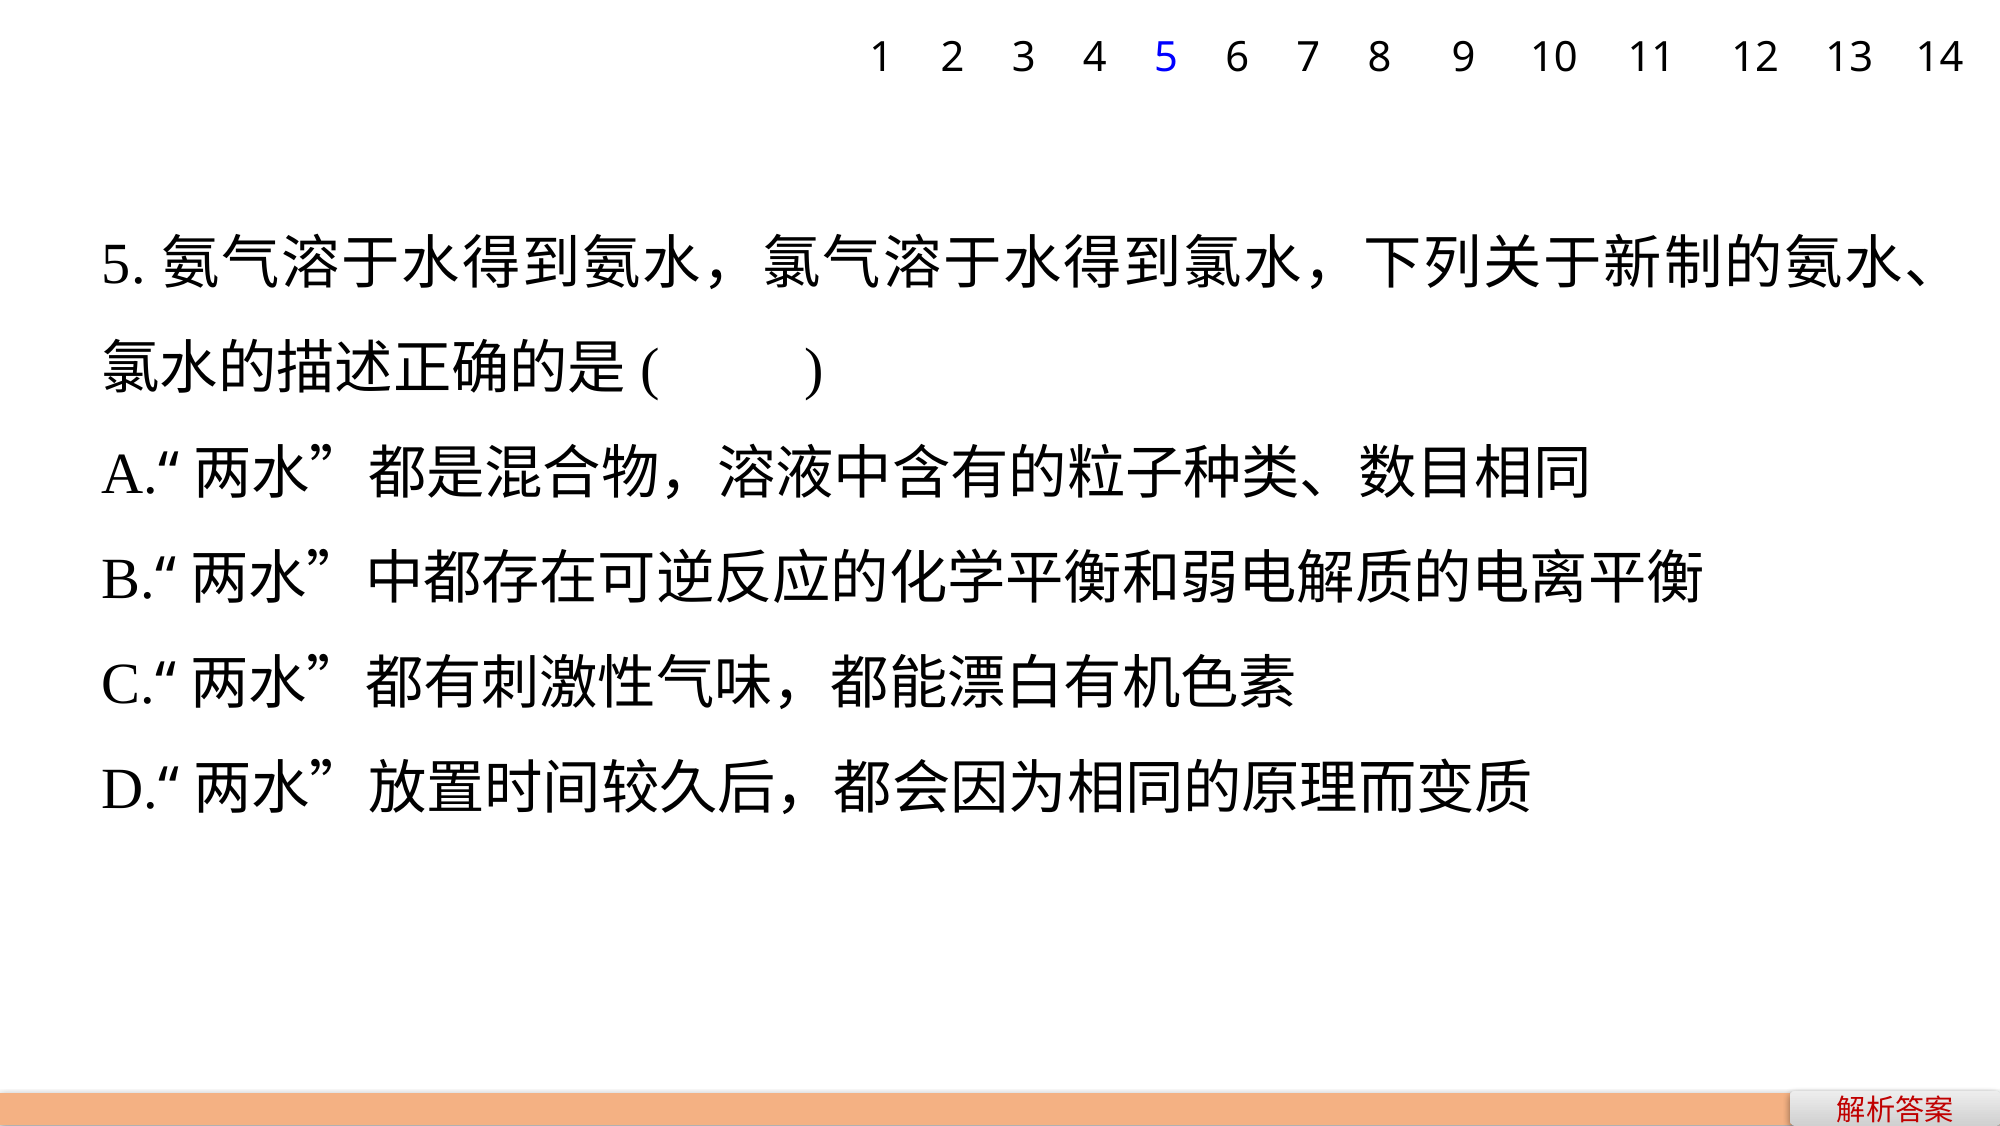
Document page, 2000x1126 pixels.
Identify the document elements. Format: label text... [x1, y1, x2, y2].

text_box 5.氨气溶于水得到氨水，氯气溶于水得到氯水，下列关于新制的氨水、氯水的描述正确的是( ) A.“两水”都是混合物，溶液中含有的粒子种类、数目相同 B.“两水”中都存在可逆反应的化学平衡和弱电解质的电离平衡 C.“两水”都有刺激性气味，都能漂白有机色素 D.“两水”放置时间较久后，都会因为相同的原理而变质 [87, 182, 1920, 828]
text_box 13 [1811, 7, 1894, 102]
text_box 2 [925, 7, 985, 102]
text_box 10 [1507, 7, 1599, 102]
text_box 4 [1067, 7, 1127, 102]
text_box [0, 1092, 1787, 1126]
text_box 14 [1905, 7, 1984, 102]
text_box 5 [1139, 7, 1199, 102]
text_box 8 [1352, 7, 1412, 102]
text_box 7 [1281, 7, 1341, 102]
text_box 解析答案 [1788, 1089, 2000, 1126]
text_box 1 [854, 7, 914, 102]
text_box 11 [1610, 7, 1696, 102]
text_box 6 [1210, 7, 1270, 102]
text_box 3 [996, 7, 1056, 102]
text_box 9 [1423, 7, 1496, 102]
text_box 12 [1707, 7, 1800, 102]
